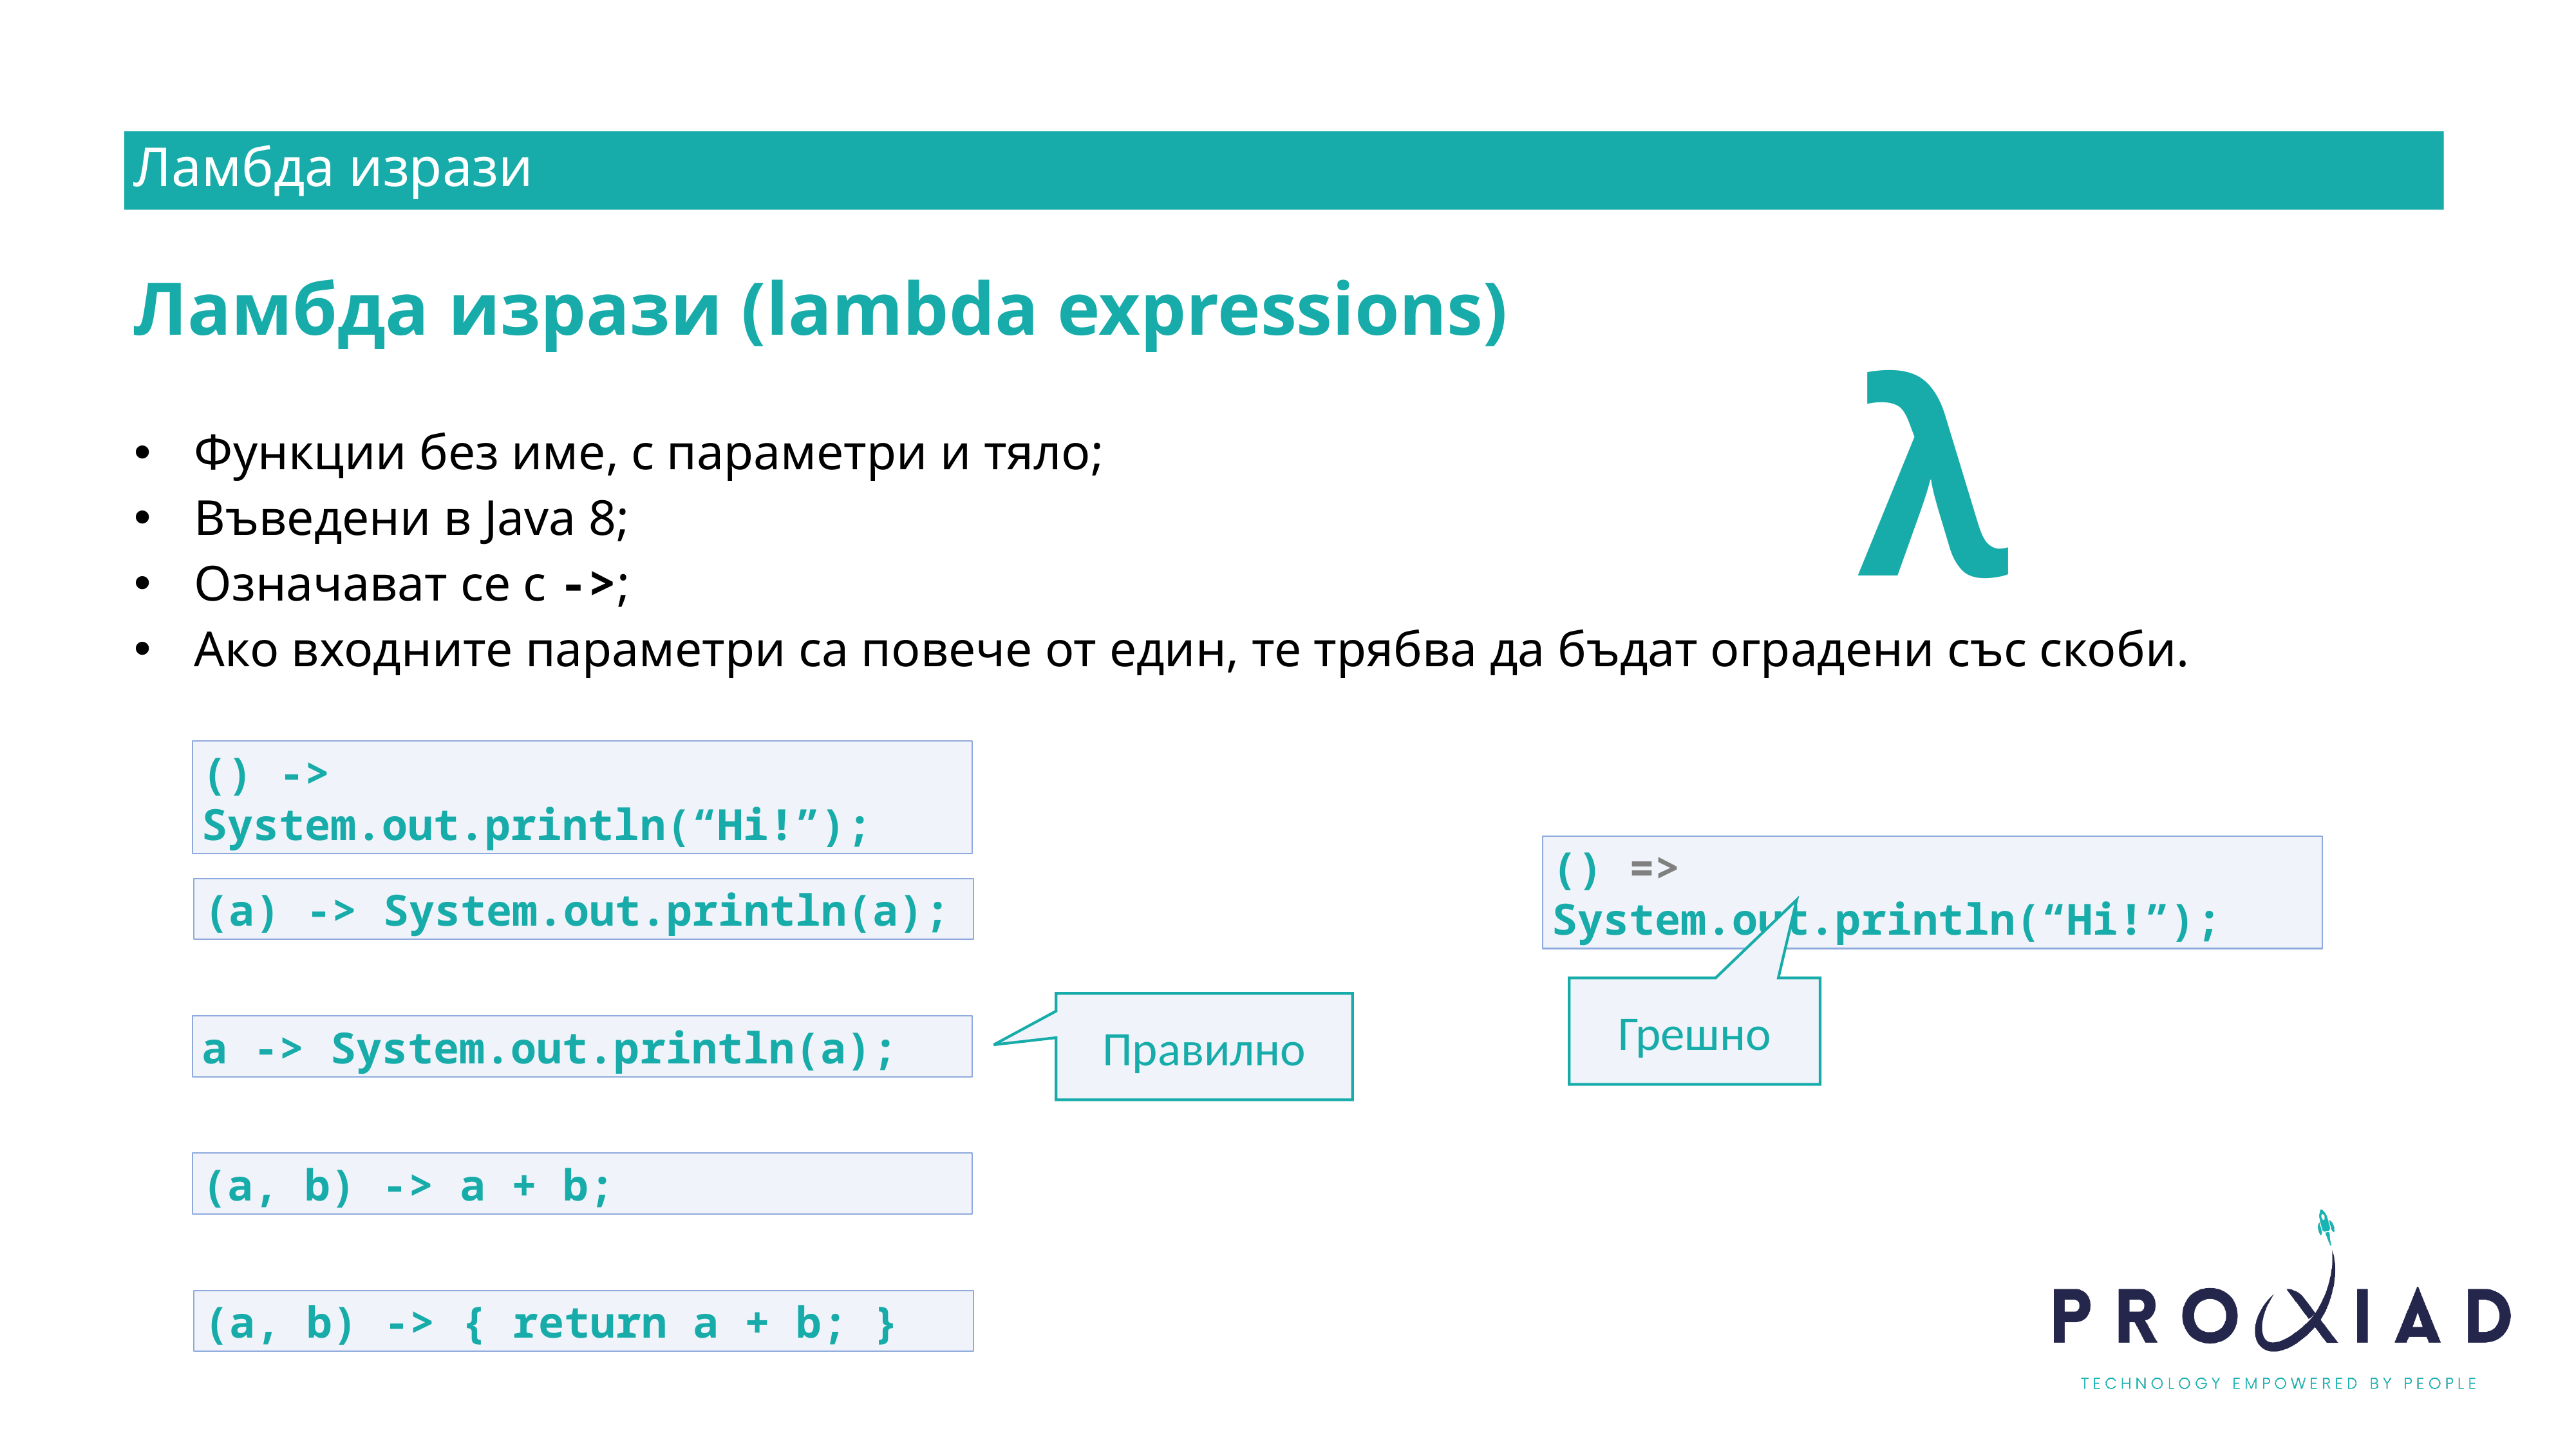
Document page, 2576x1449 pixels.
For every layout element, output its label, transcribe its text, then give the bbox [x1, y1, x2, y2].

text_box (a, b) -> a + b; [193, 1153, 973, 1214]
text_box Функции без име, с параметри и тяло; Въведени в Java 8; Означават се с ->; Ако входните параметри са повече от един, те трябва да бъдат оградени със скоби. [124, 423, 2284, 734]
text_box λ [1753, 303, 2112, 635]
text_box () -> System.out.println(“Hi!”); [193, 741, 973, 854]
text_box Ламбда изрази (lambda expressions) [124, 268, 2440, 359]
picture [1988, 1149, 2576, 1449]
text_box () => System.out.println(“Hi!”); [1542, 836, 2322, 949]
text_box Ламбда изрази [124, 131, 2444, 207]
text_box (a, b) -> { return a + b; } [194, 1290, 974, 1352]
text_box Правилно [993, 992, 1354, 1101]
text_box (a) -> System.out.println(a); [194, 878, 974, 940]
text_box Грешно [1568, 895, 1822, 1086]
text_box a -> System.out.println(a); [193, 1015, 973, 1077]
